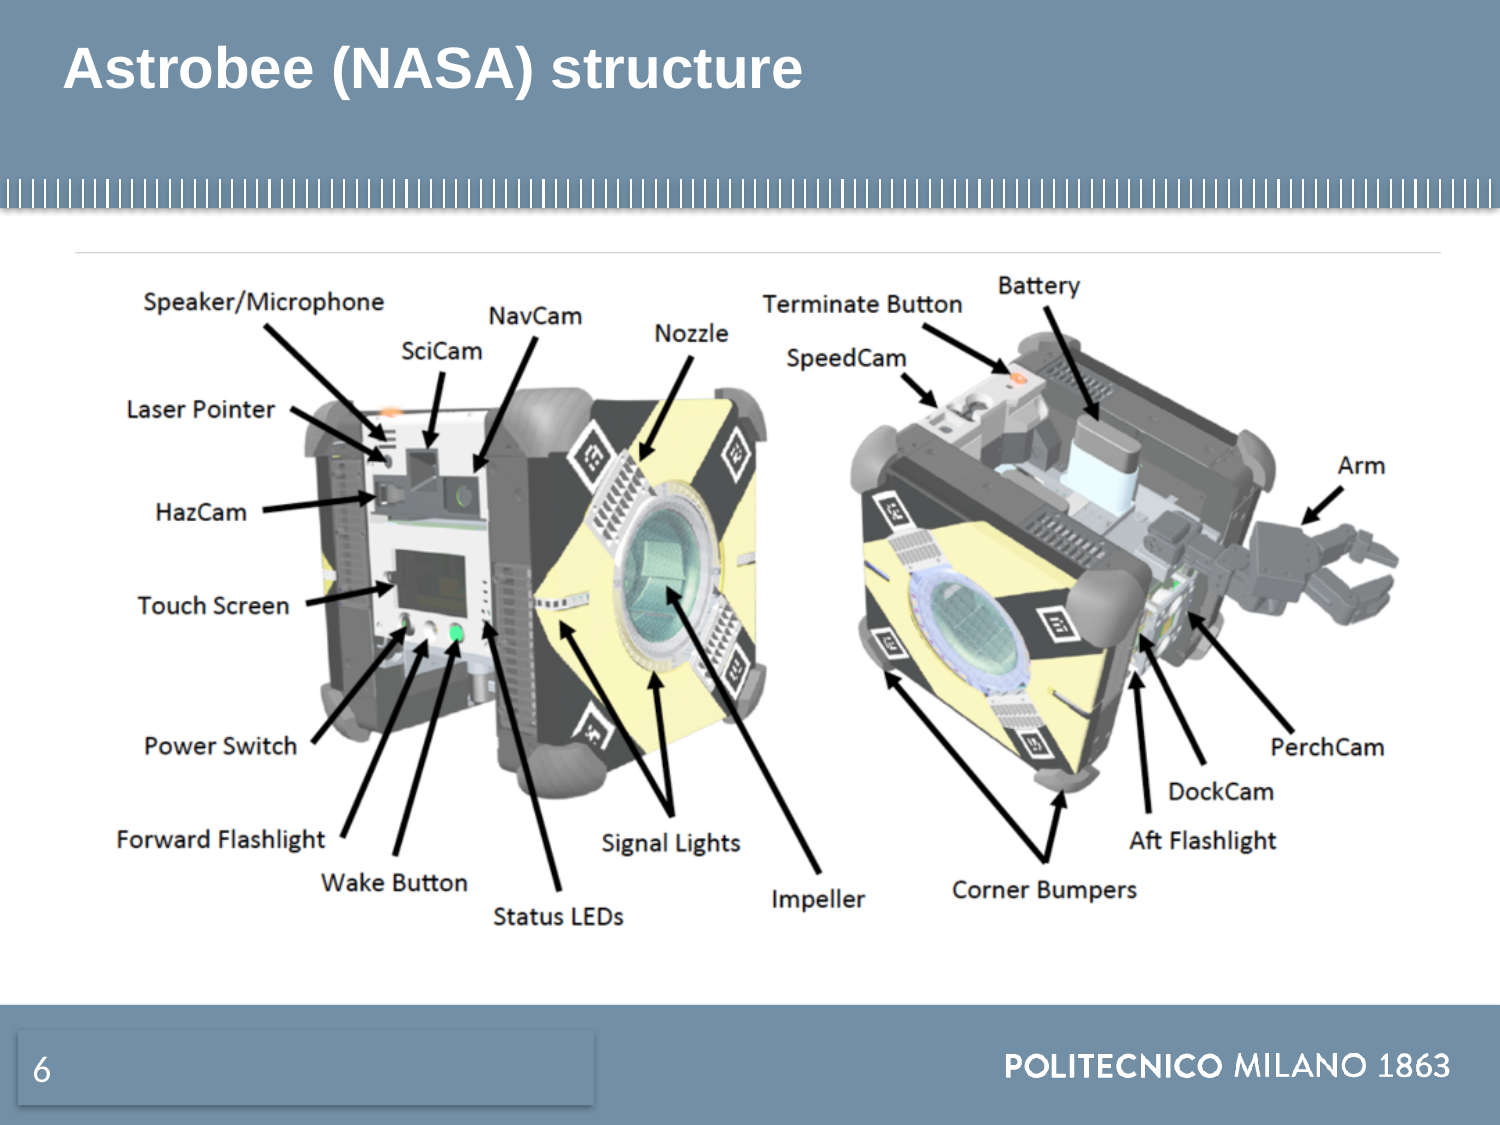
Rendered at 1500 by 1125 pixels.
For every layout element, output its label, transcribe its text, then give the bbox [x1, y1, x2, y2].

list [74, 251, 1441, 938]
title Astrobee (NASA) structure [47, 22, 1455, 161]
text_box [17, 1029, 595, 1106]
picture [999, 1041, 1456, 1089]
